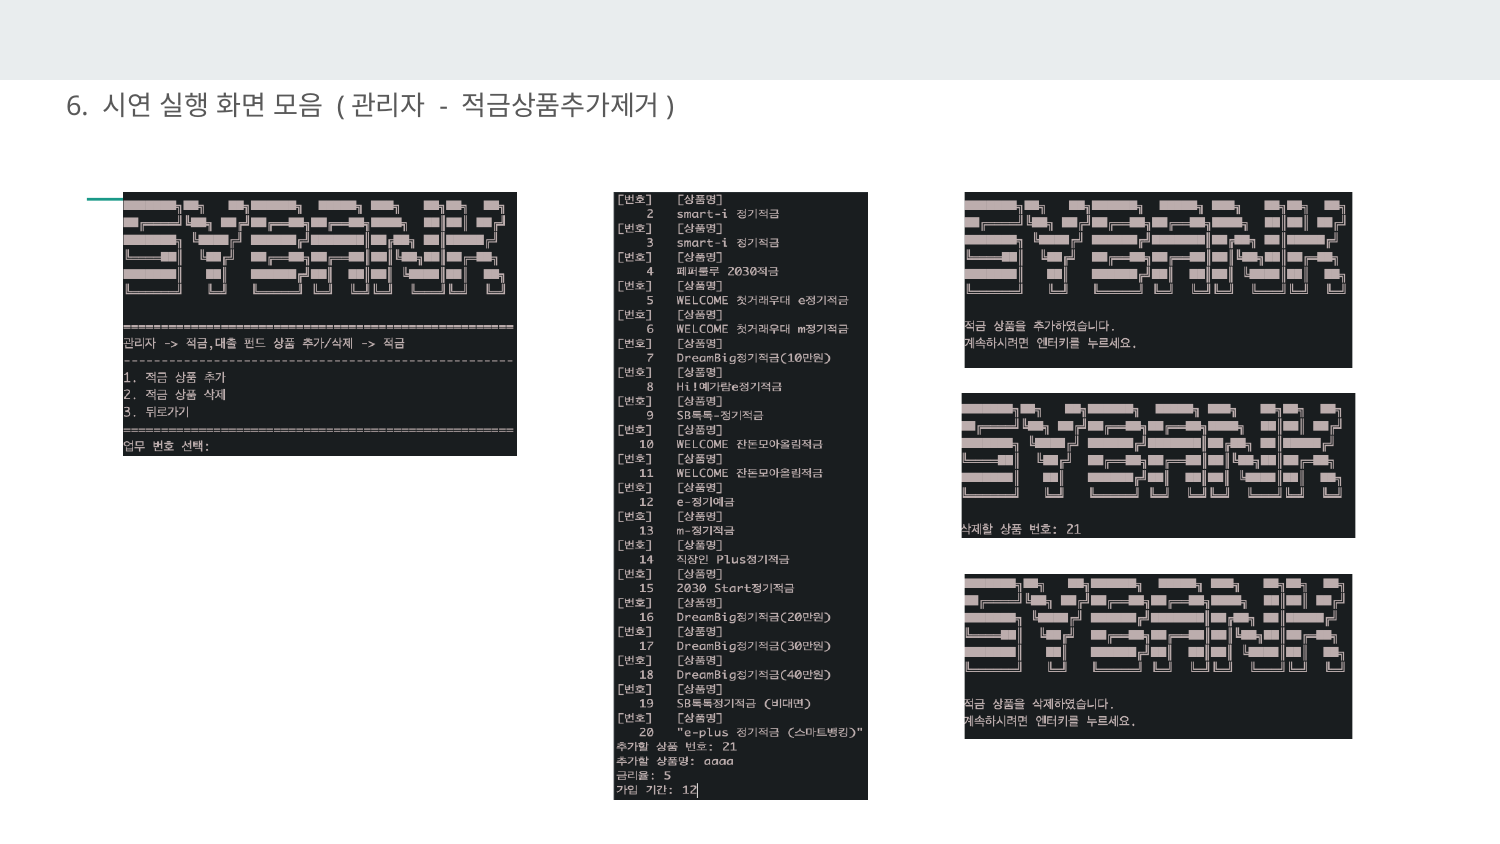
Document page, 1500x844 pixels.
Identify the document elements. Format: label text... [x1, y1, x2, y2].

list 6. 시연 실행 화면 모음 (관리자 - 적금상품추가제거) [51, 69, 1449, 630]
picture [964, 191, 1353, 368]
picture [961, 393, 1356, 538]
picture [613, 191, 869, 801]
picture [122, 191, 517, 456]
picture [964, 574, 1353, 740]
